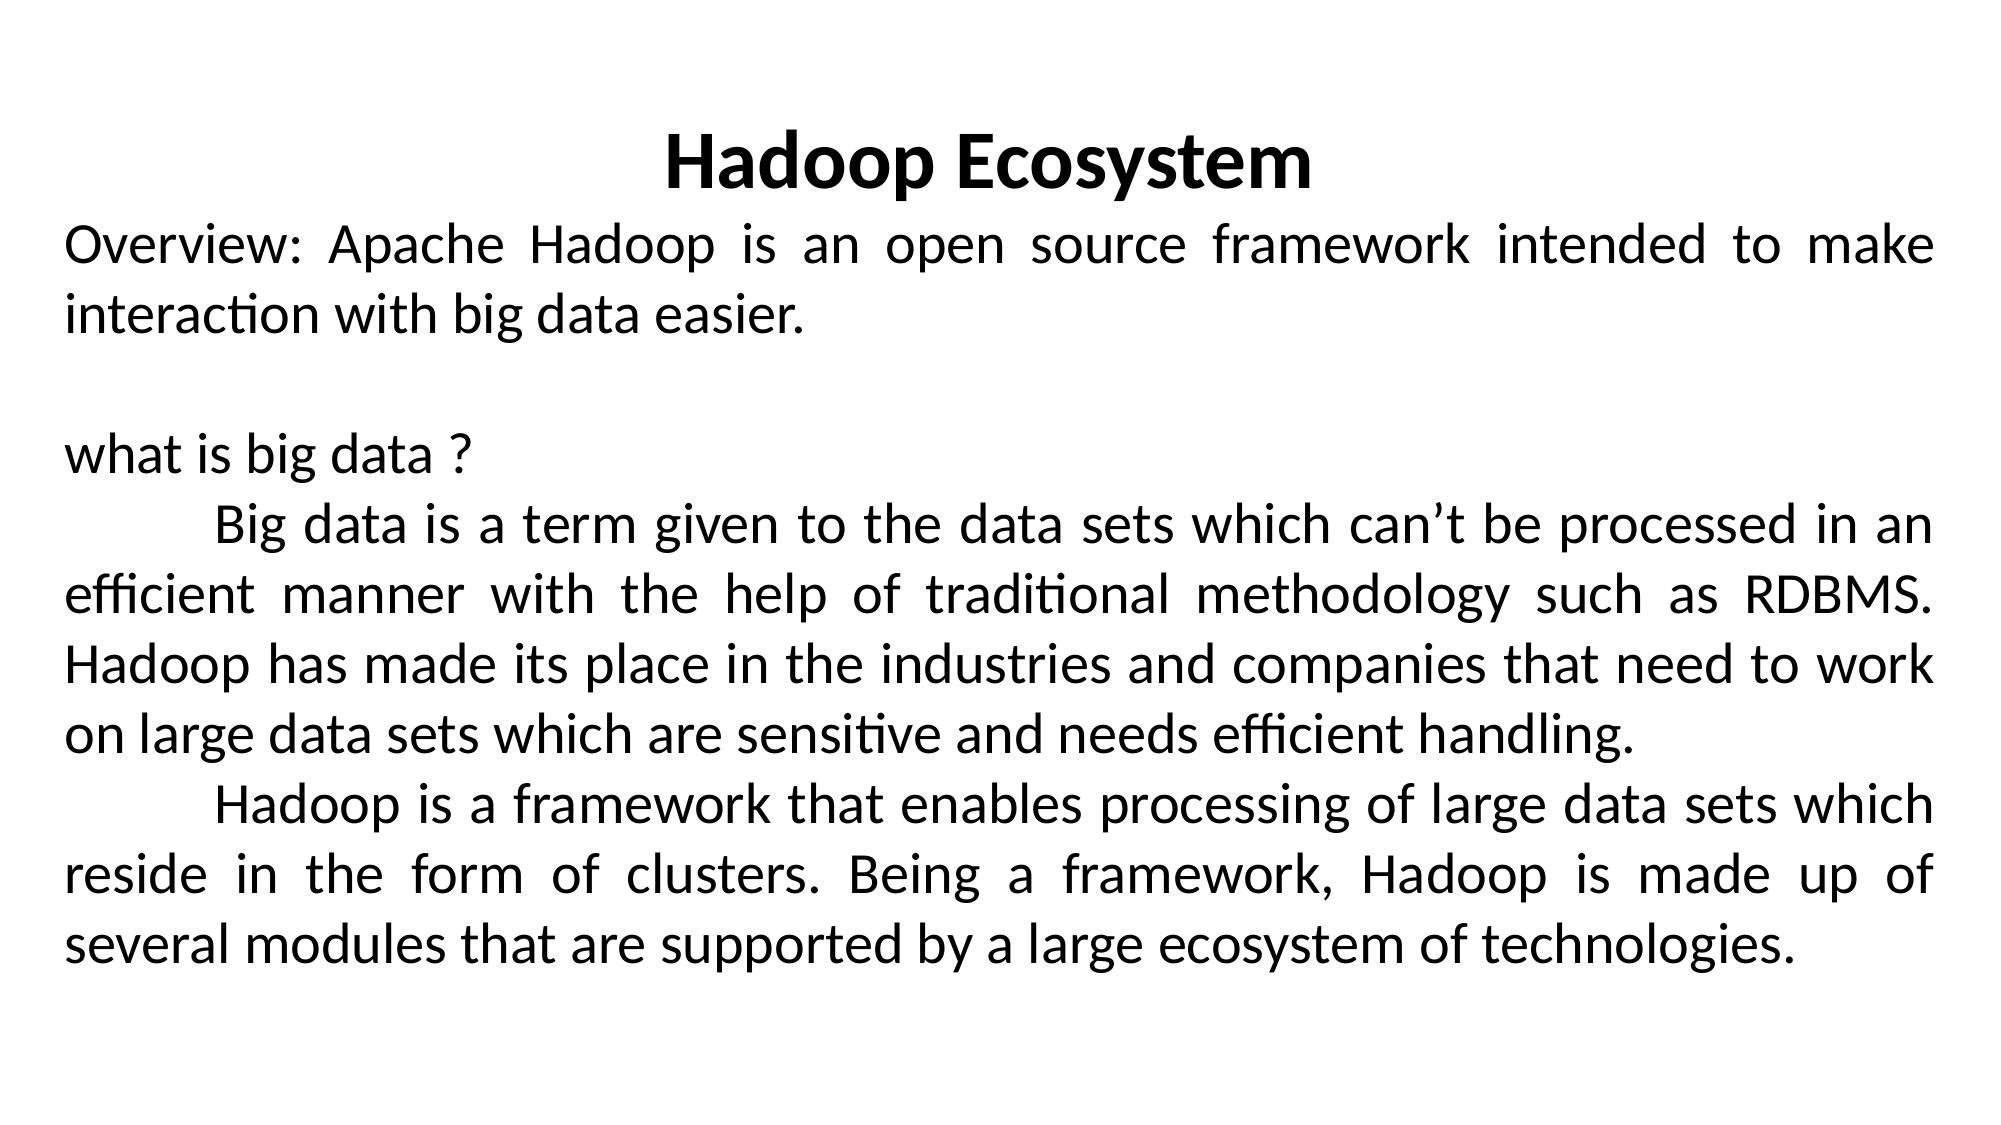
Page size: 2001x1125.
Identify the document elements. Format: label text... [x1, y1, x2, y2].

text_box Hadoop Ecosystem Overview: Apache Hadoop is an open source framework intended to make interaction with big data easier. what is big data ? Big data is a term given to the data sets which can’t be processed in an efficient manner with the help of traditional methodology such as RDBMS. Hadoop has made its place in the industries and companies that need to work on large data sets which are sensitive and needs efficient handling. Hadoop is a framework that enables processing of large data sets which reside in the form of clusters. Being a framework, Hadoop is made up of several modules that are supported by a large ecosystem of technologies. [49, 98, 1951, 1053]
